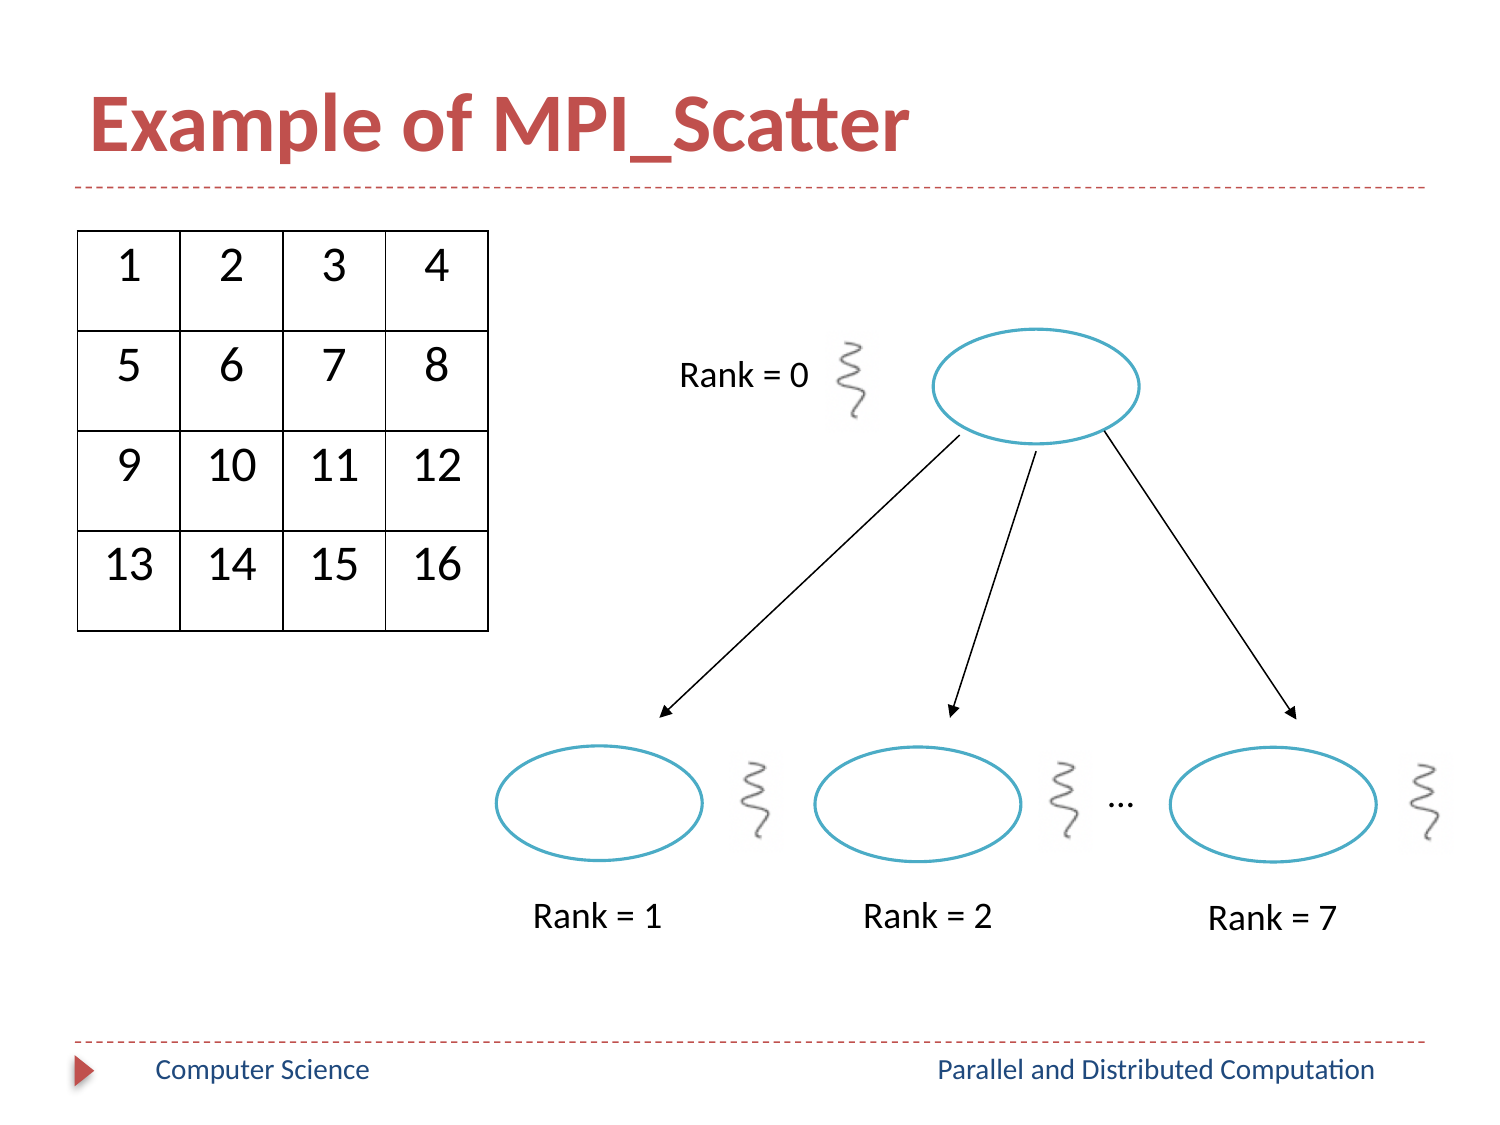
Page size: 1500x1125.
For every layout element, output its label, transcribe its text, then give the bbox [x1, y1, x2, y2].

table_header 1 [78, 232, 179, 330]
table_cell 8 [386, 332, 487, 430]
picture [1398, 751, 1454, 855]
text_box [659, 434, 960, 719]
text_box Rank = 0 [664, 342, 818, 403]
picture [824, 330, 880, 433]
table_cell 6 [181, 332, 282, 430]
text_box Rank = 2 [848, 883, 1008, 944]
title Example of MPI_Scatter [75, 12, 1425, 175]
text_box Rank = 1 [518, 883, 678, 944]
picture [1038, 750, 1094, 854]
text_box [494, 744, 704, 863]
table_cell 9 [78, 432, 179, 530]
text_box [949, 450, 1037, 719]
table_cell 12 [386, 432, 487, 530]
table_cell 5 [78, 332, 179, 430]
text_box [1103, 430, 1297, 720]
slide_number Computer Science [100, 1042, 426, 1103]
text_box Rank = 7 [1193, 885, 1353, 946]
table_header 4 [386, 232, 487, 330]
text_box [931, 327, 1141, 446]
table_cell 16 [386, 532, 487, 630]
text_box [813, 745, 1023, 864]
table_cell 7 [284, 332, 385, 430]
text_box [1168, 745, 1378, 864]
text_box … [1100, 762, 1150, 822]
table_cell 11 [284, 432, 385, 530]
picture [728, 750, 784, 854]
table_header 3 [284, 232, 385, 330]
slide_number Parallel and Distributed Computation [887, 1042, 1426, 1103]
table_cell 15 [284, 532, 385, 630]
table_header 2 [181, 232, 282, 330]
table_cell 14 [181, 532, 282, 630]
table_cell 10 [181, 432, 282, 530]
table_cell 13 [78, 532, 179, 630]
